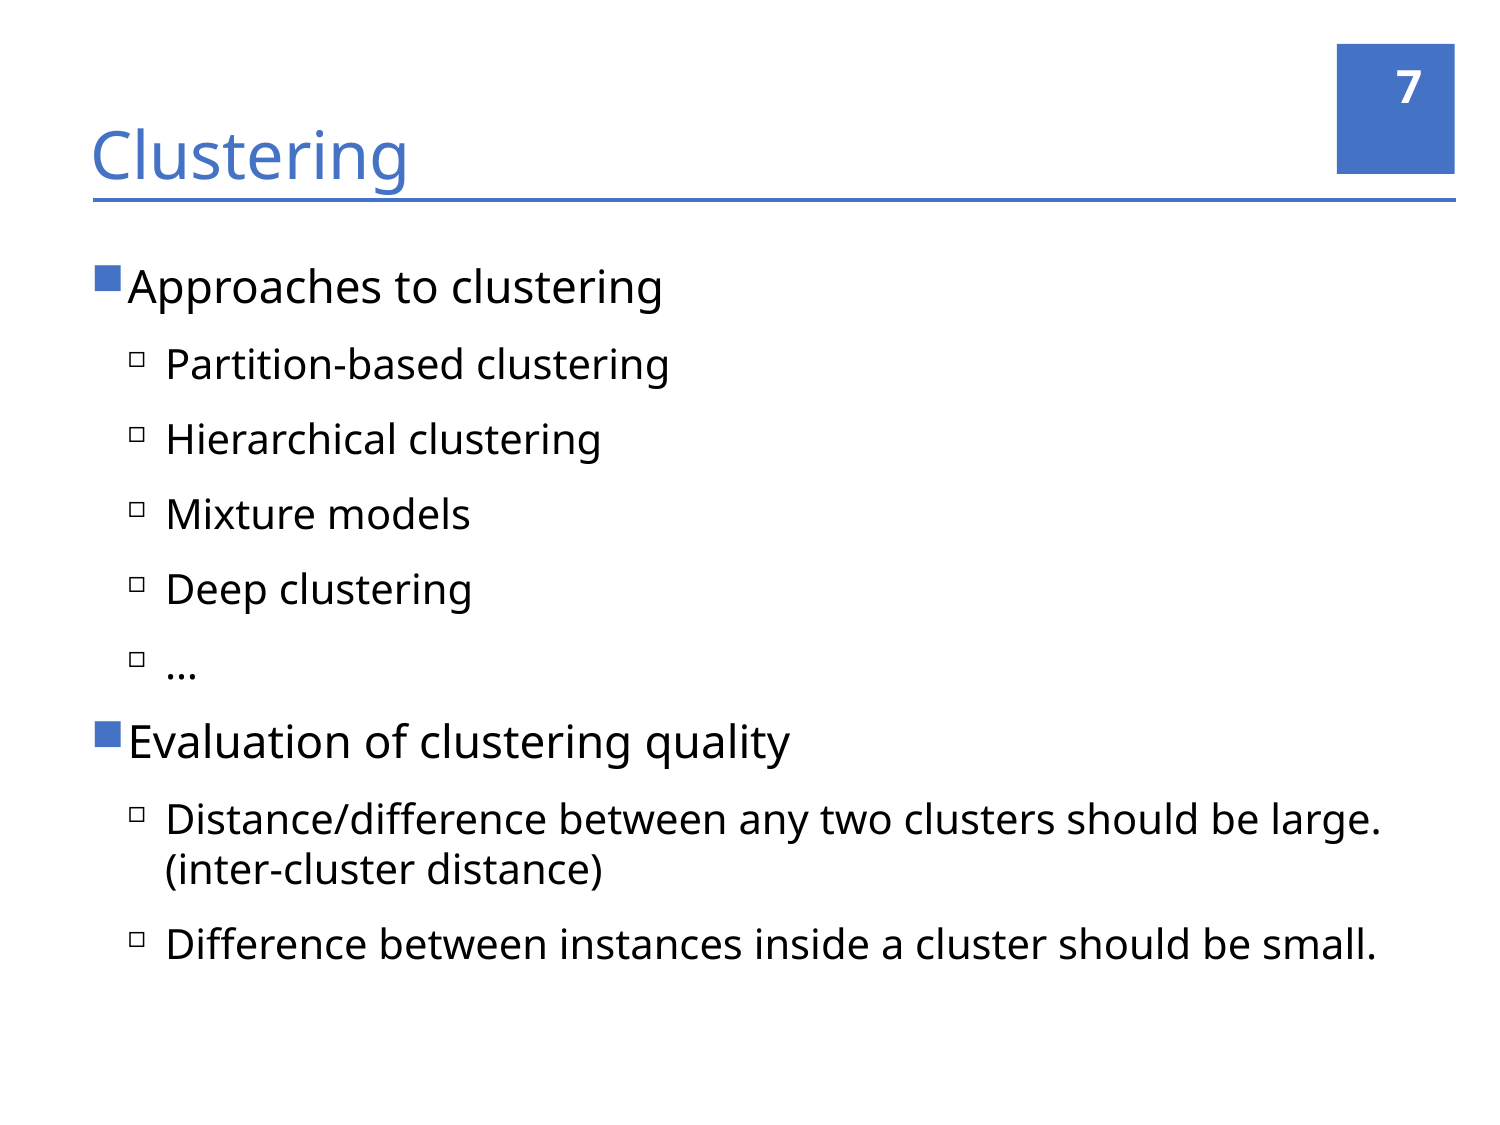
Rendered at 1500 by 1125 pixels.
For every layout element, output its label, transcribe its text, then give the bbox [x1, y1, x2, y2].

slide_number 7 [1354, 59, 1438, 120]
list Approaches to clustering Partition-based clustering Hierarchical clustering Mixture models Deep clustering … Evaluation of clustering quality Distance/difference between any two clusters should be large. (inter-cluster distance) Difference between instances inside a cluster should be small. [75, 249, 1463, 1125]
text_box [1311, 174, 1488, 338]
title Clustering [75, 75, 1463, 200]
